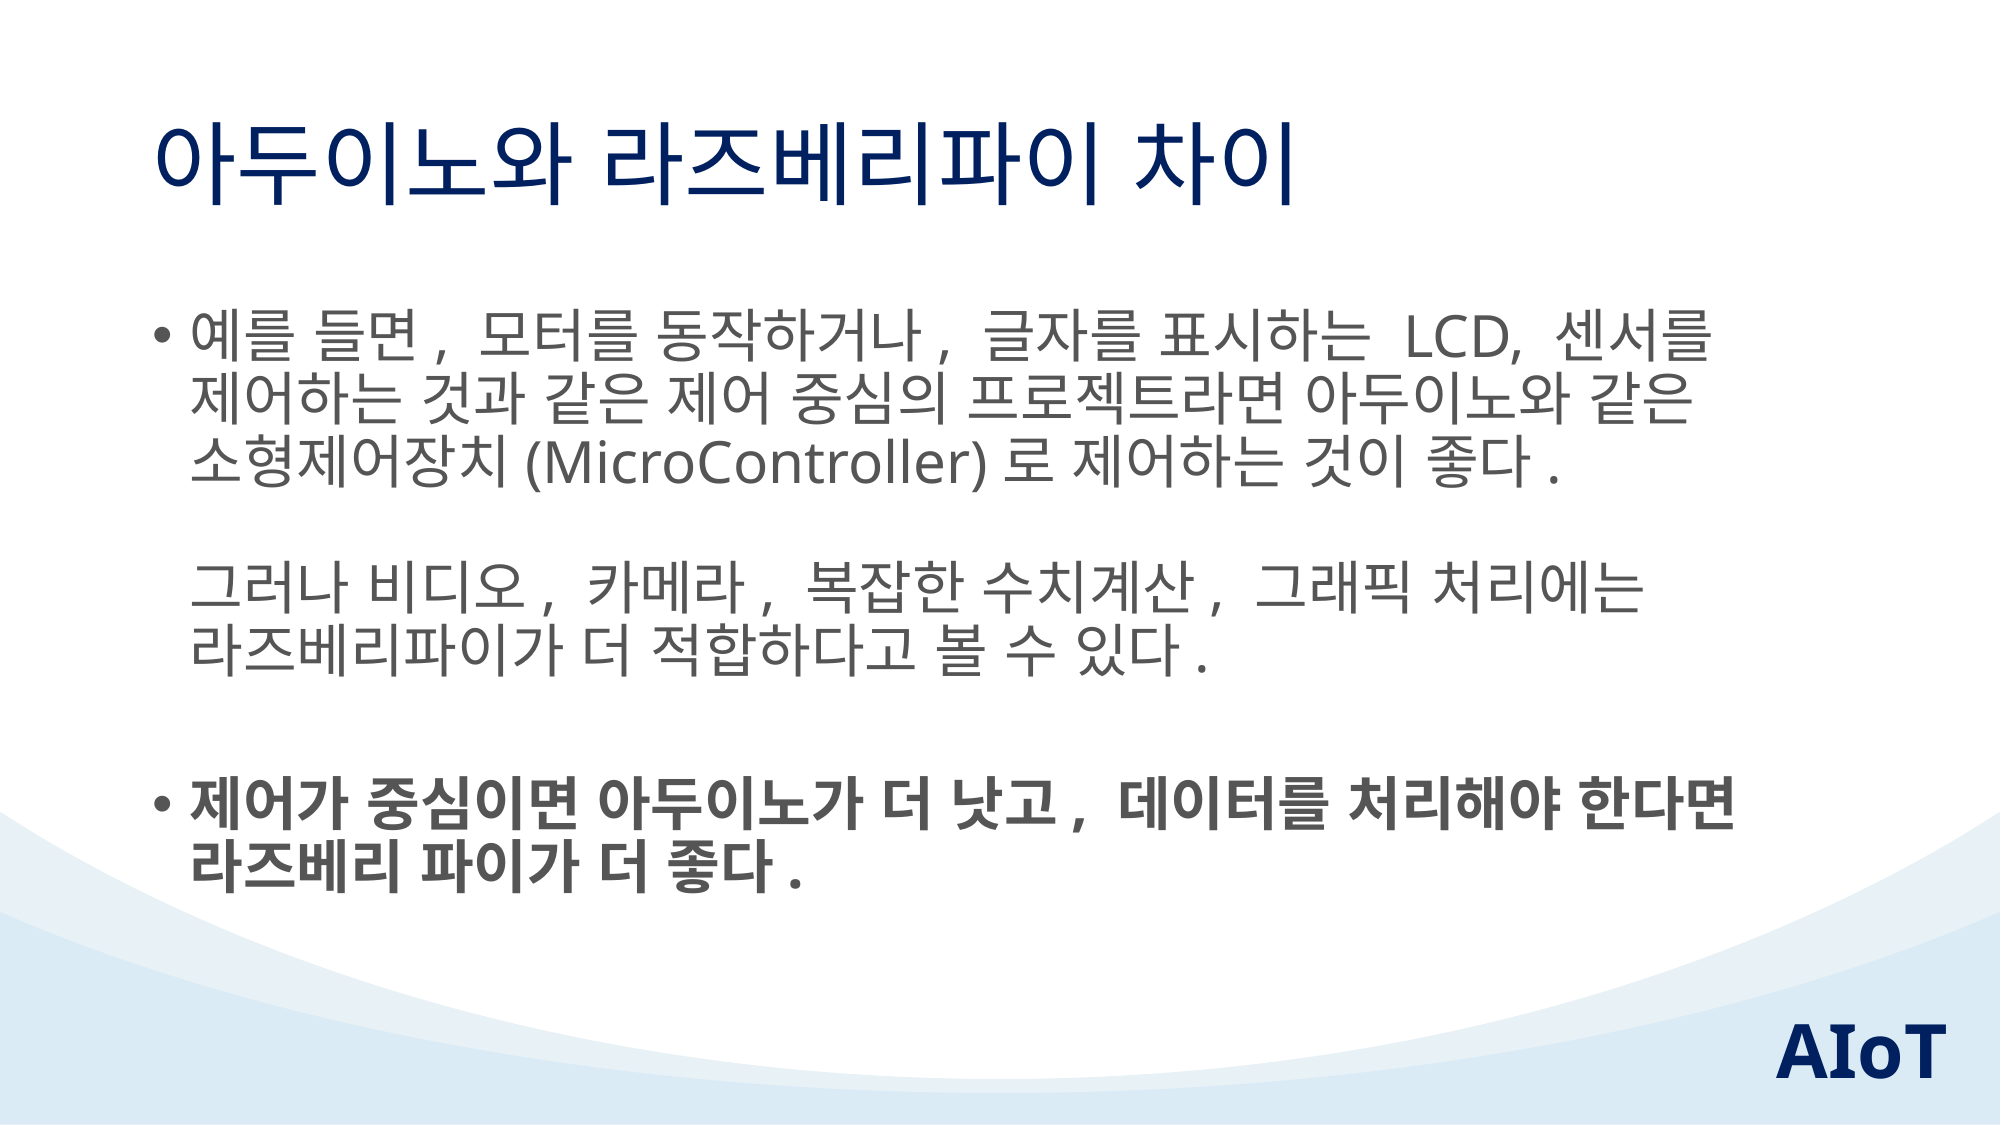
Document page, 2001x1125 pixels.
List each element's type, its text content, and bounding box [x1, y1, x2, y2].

list 예를 들면, 모터를 동작하거나, 글자를 표시하는 LCD, 센서를 제어하는 것과 같은 제어 중심의 프로젝트라면 아두이노와 같은 소형제어장치(MicroController)로 제어하는 것이 좋다. 그러나 비디오, 카메라, 복잡한 수치계산, 그래픽 처리에는 라즈베리파이가 더 적합하다고 볼 수 있다. 제어가 중심이면 아두이노가 더 낫고, 데이터를 처리해야 한다면 라즈베리 파이가 더 좋다. [137, 299, 1863, 1014]
title 아두이노와 라즈베리파이 차이 [137, 59, 1863, 278]
